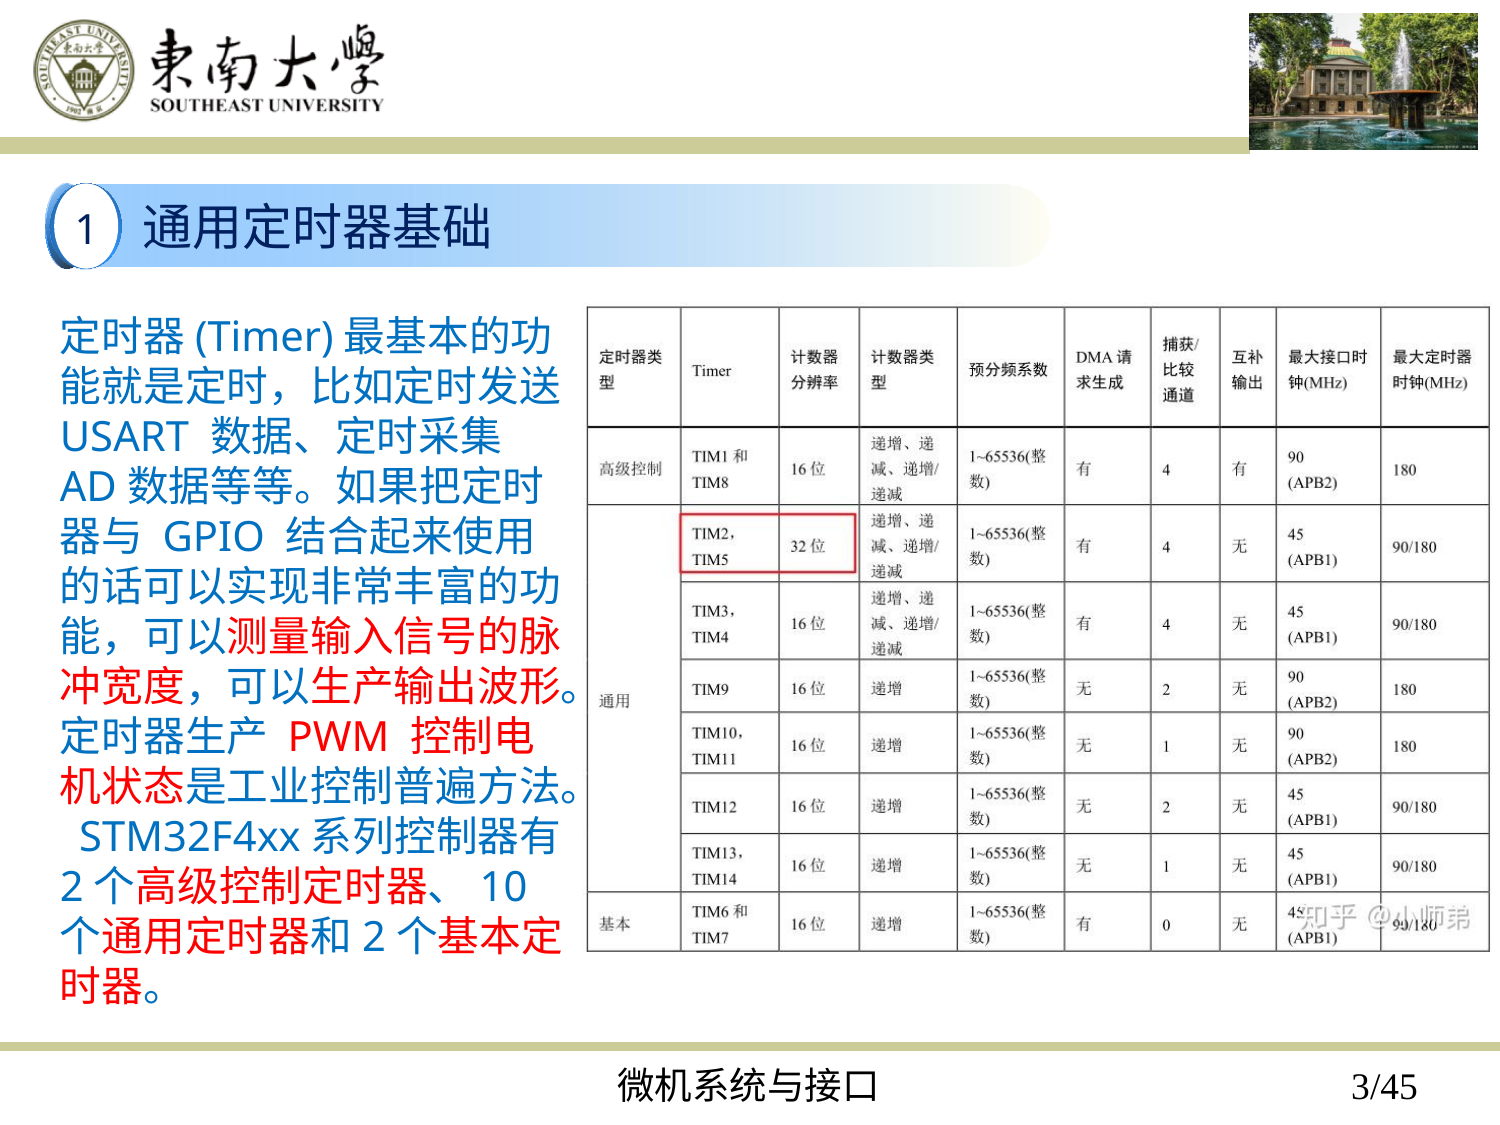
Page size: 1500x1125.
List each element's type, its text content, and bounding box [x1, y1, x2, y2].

picture [0, 1042, 1500, 1051]
text_box 定时器(Timer)最基本的功能就是定时，比如定时发送 USART 数据、定时采集 AD数据等等。如果把定时器与 GPIO 结合起来使用的话可以实现非常丰富的功能，可以测量输入信号的脉冲宽度，可以生产输出波形。定时器生产 PWM 控制电机状态是工业控制普遍方法。 STM32F4xx系列控制器有2个高级控制定时器、10个通用定时器和2个基本定时器。 [45, 302, 585, 1018]
picture [0, 13, 1478, 154]
picture [29, 9, 394, 127]
picture [582, 302, 1494, 956]
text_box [44, 183, 1129, 270]
